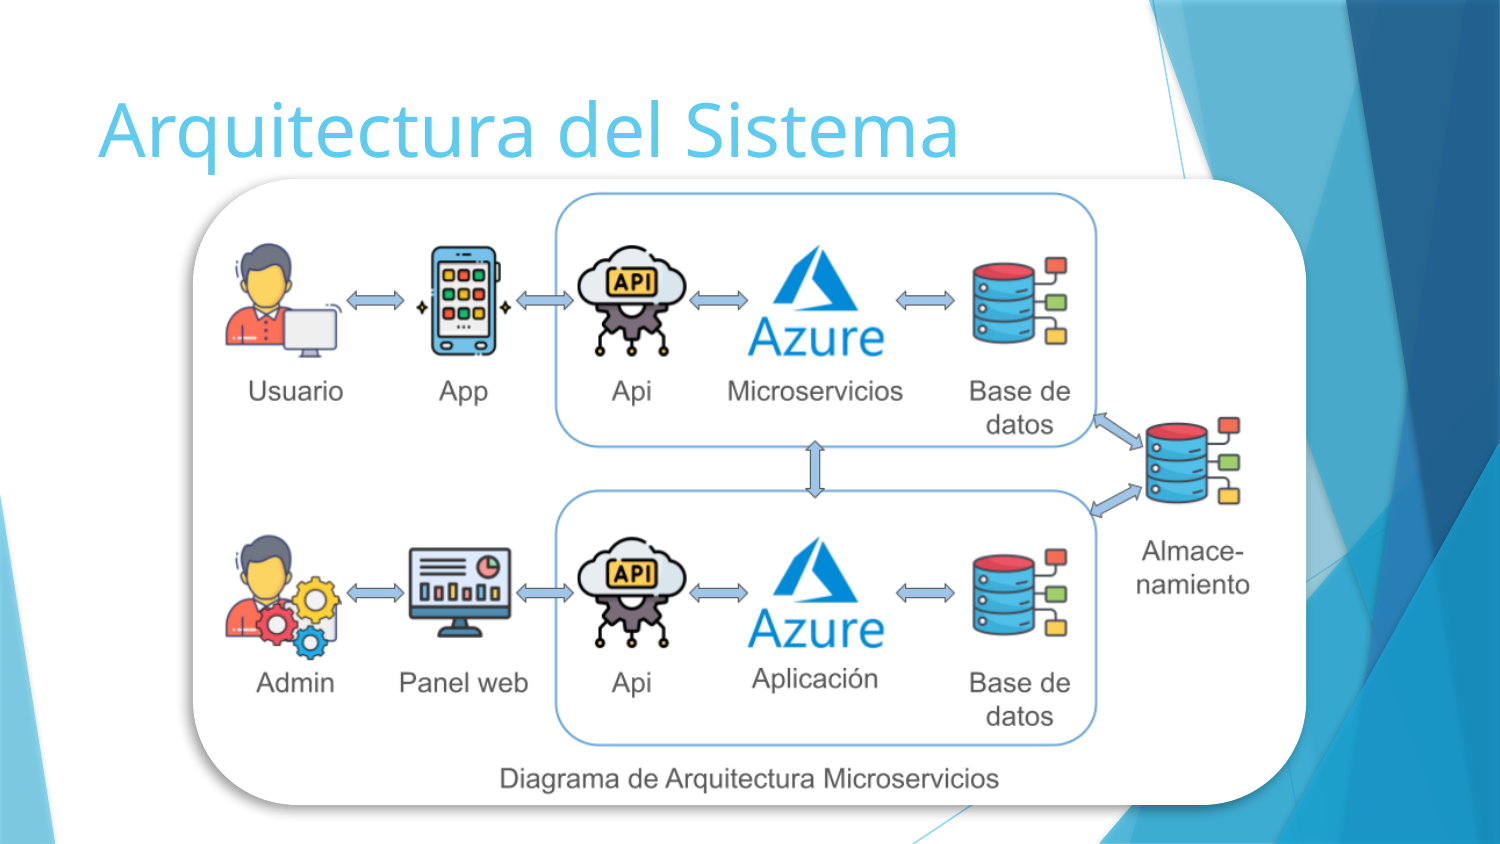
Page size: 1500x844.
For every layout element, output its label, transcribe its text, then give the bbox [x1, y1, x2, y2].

picture [192, 178, 1307, 806]
title Arquitectura del Sistema [83, 75, 1141, 238]
